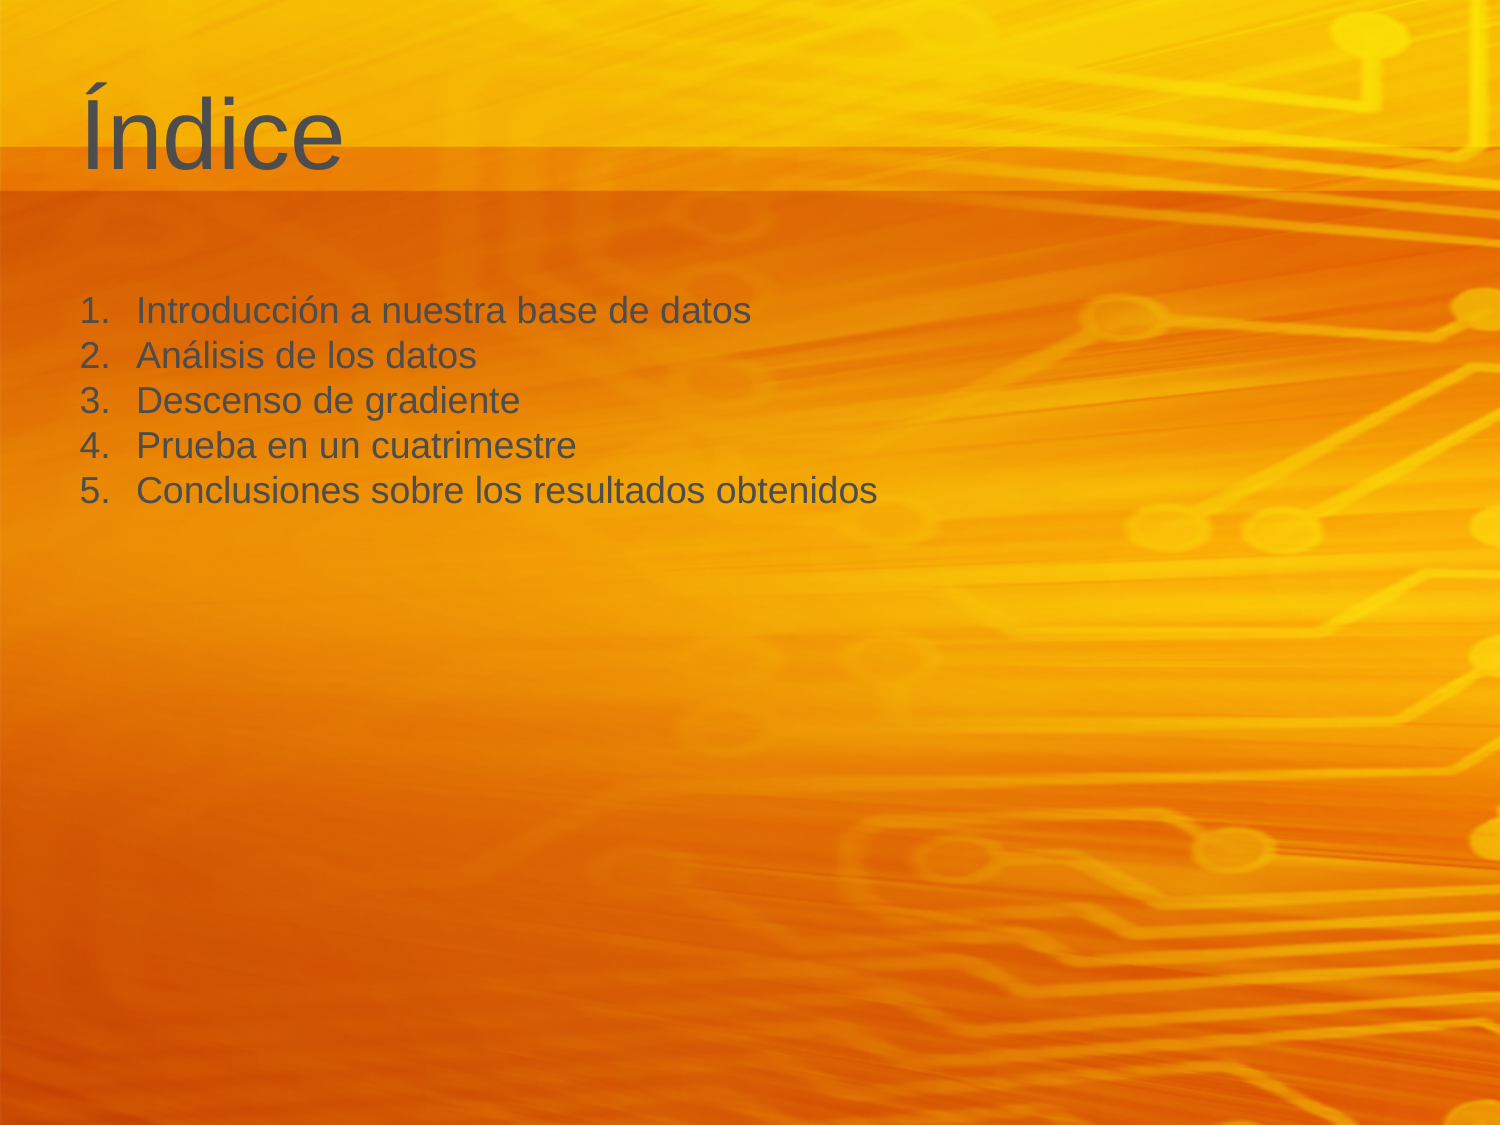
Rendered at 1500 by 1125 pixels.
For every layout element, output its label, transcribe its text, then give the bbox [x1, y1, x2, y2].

text_box Índice [64, 61, 1294, 197]
picture [0, 0, 1500, 1125]
text_box Introducción a nuestra base de datos Análisis de los datos Descenso de gradiente Prueba en un cuatrimestre Conclusiones sobre los resultados obtenidos [64, 278, 1400, 564]
